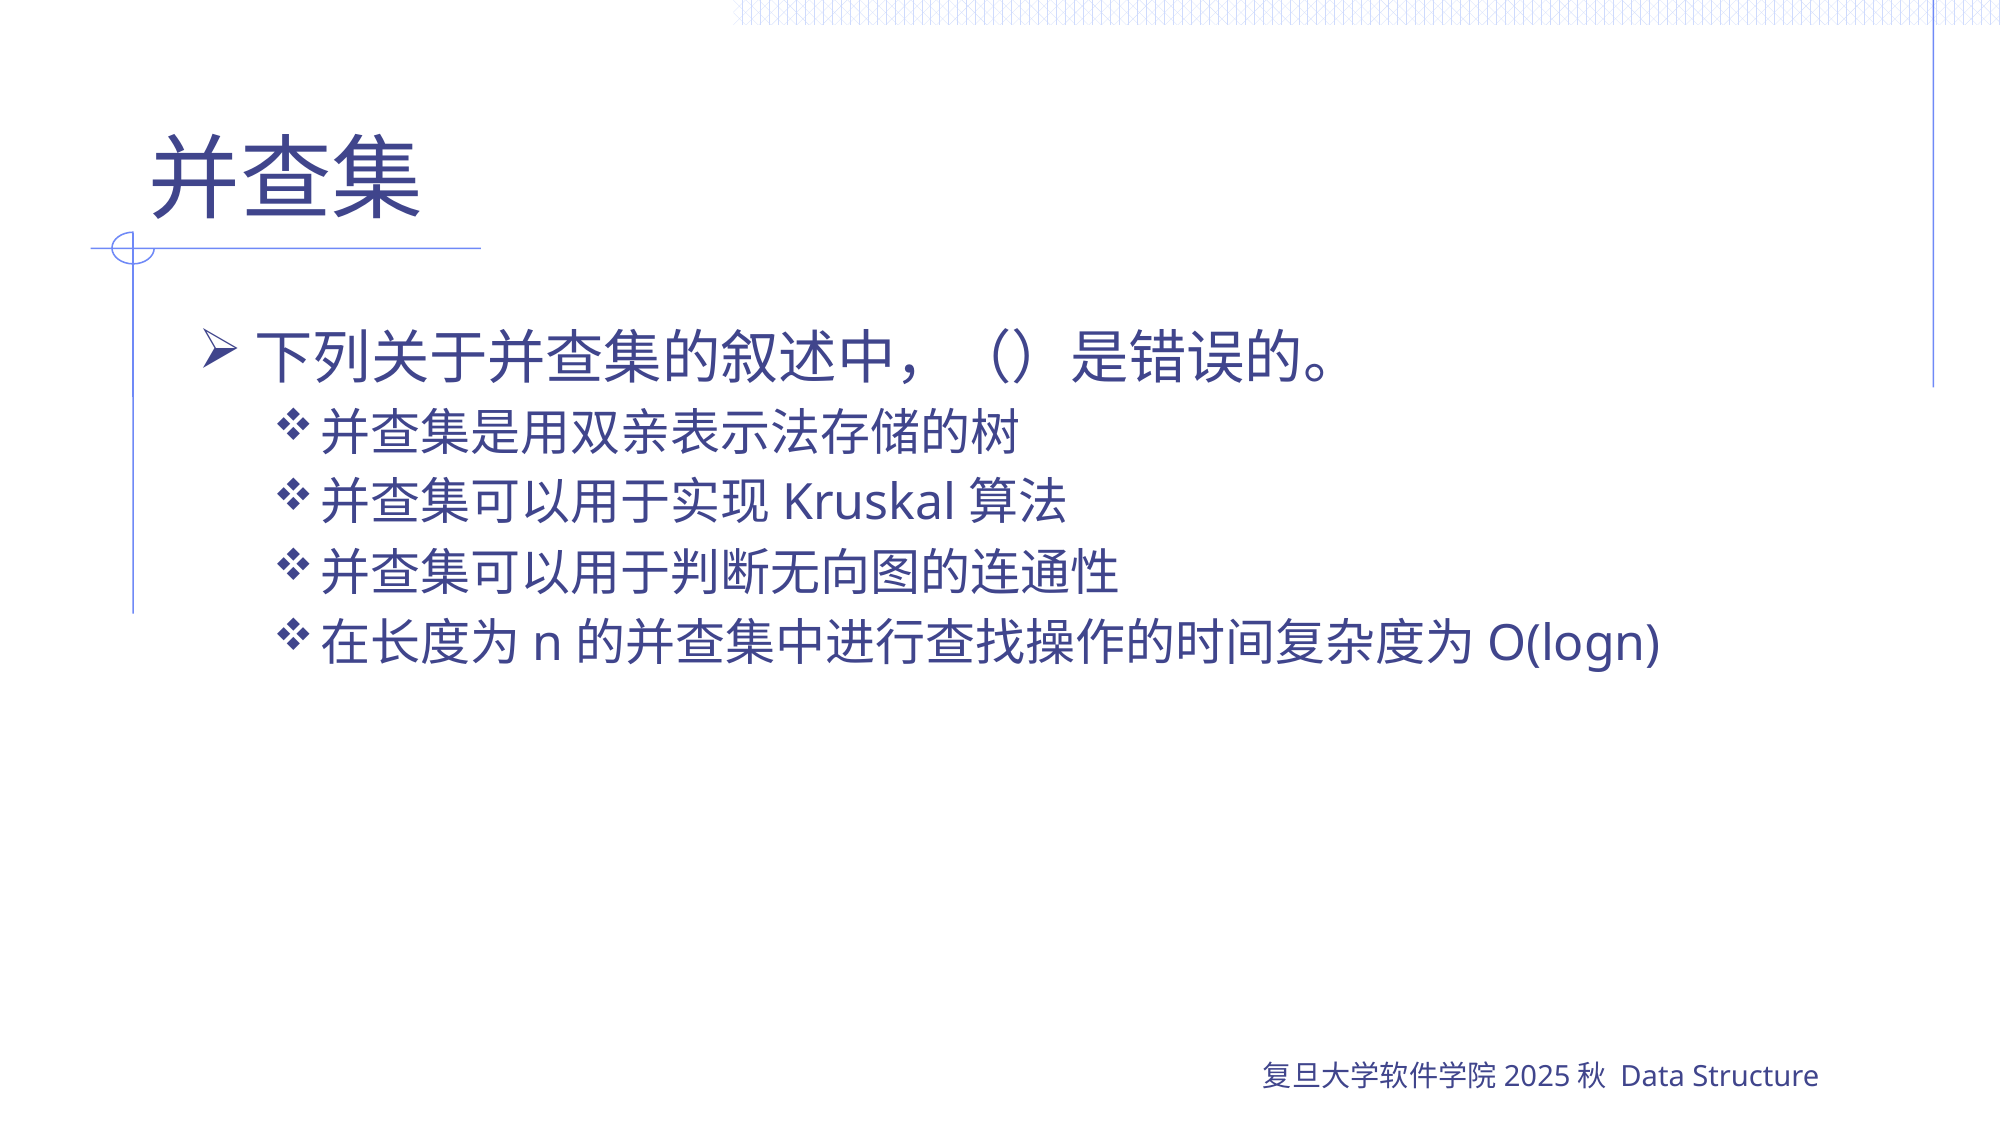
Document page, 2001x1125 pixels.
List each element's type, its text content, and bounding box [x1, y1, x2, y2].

list 下列关于并查集的叙述中，（）是错误的。 并查集是用双亲表示法存储的树 并查集可以用于实现Kruskal算法 并查集可以用于判断无向图的连通性 在长度为n的并查集中进行查找操作的时间复杂度为O(logn) [183, 312, 1884, 988]
title 并查集 [133, 50, 1834, 238]
